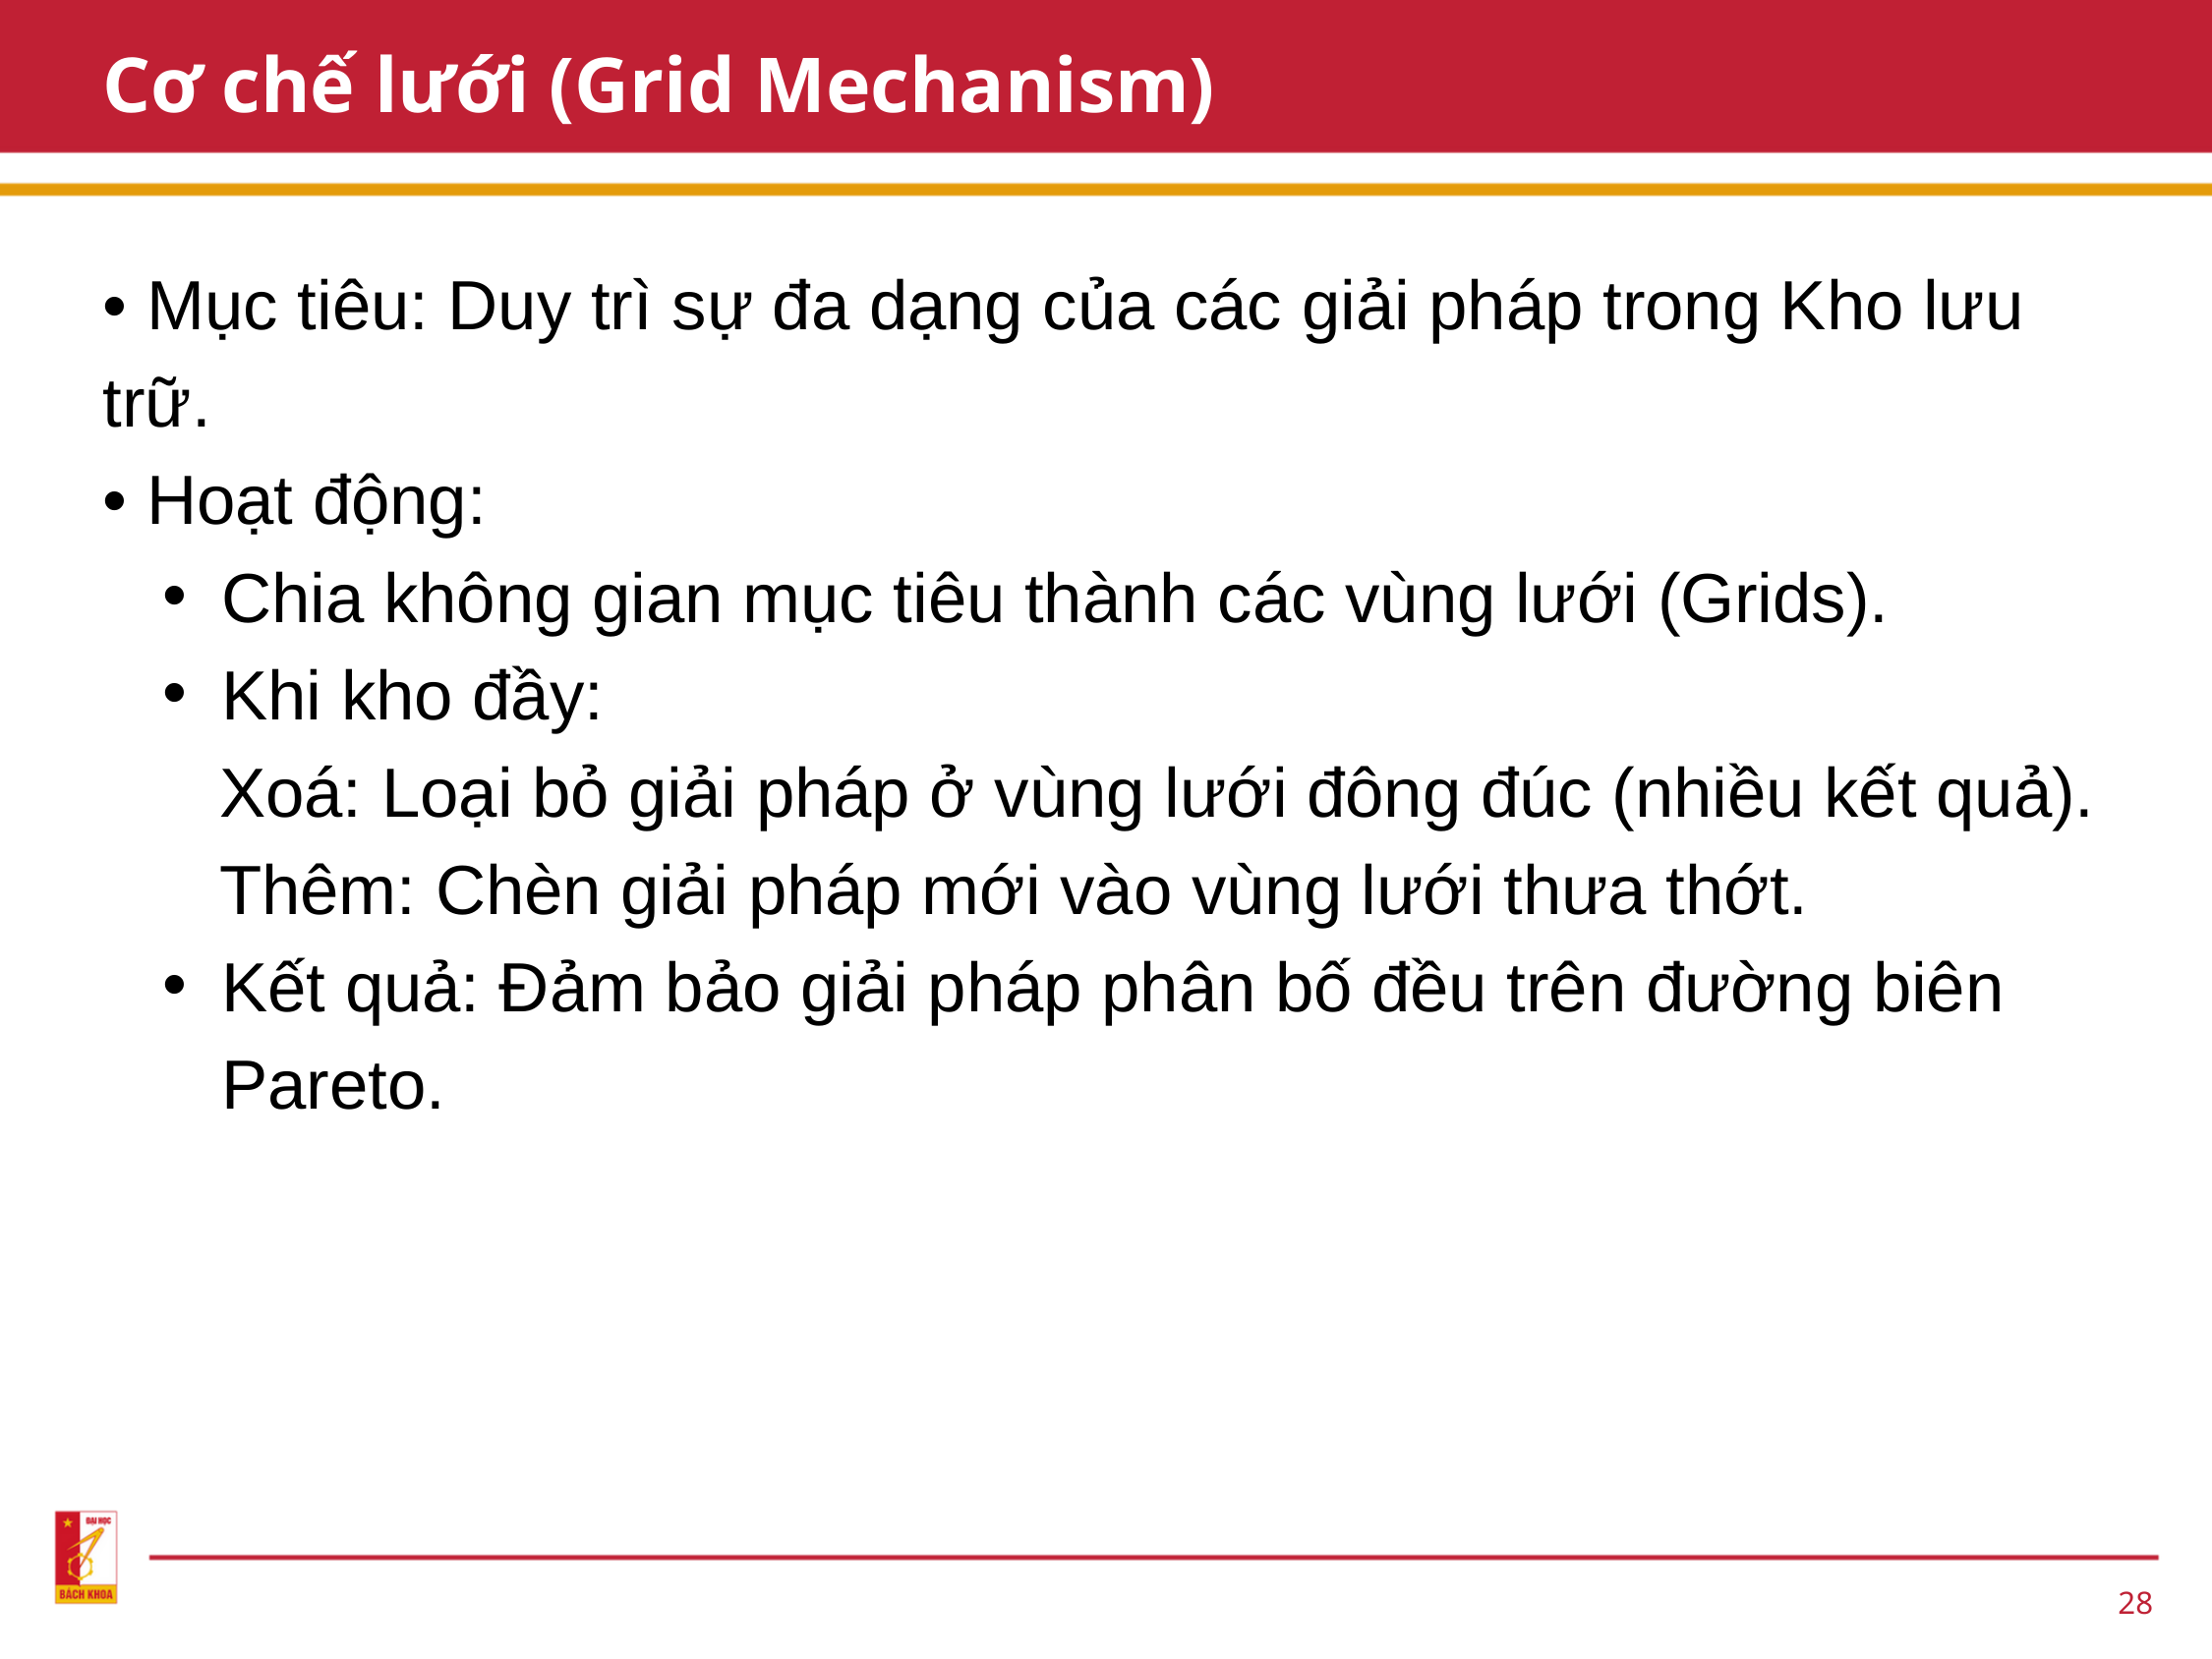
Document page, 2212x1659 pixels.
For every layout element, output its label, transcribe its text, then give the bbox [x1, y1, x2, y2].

text_box [0, 0, 2212, 1659]
text_box 28 [2118, 1577, 2154, 1621]
text_box Cơ chế lưới (Grid Mechanism) [102, 22, 2124, 128]
text_box • Mục tiêu: Duy trì sự đa dạng của các giải pháp trong Kho lưu trữ. • Hoạt động: Chia không gian mục tiêu thành các vùng lưới (Grids). Khi kho đầy: Xoá: Loại bỏ giải pháp ở vùng lưới đông đúc (nhiều kết quả). Thêm: Chèn giải pháp mới vào vùng lưới thưa thớt. Kết quả: Đảm bảo giải pháp phân bố đều trên đường biên Pareto. [102, 246, 2124, 1124]
